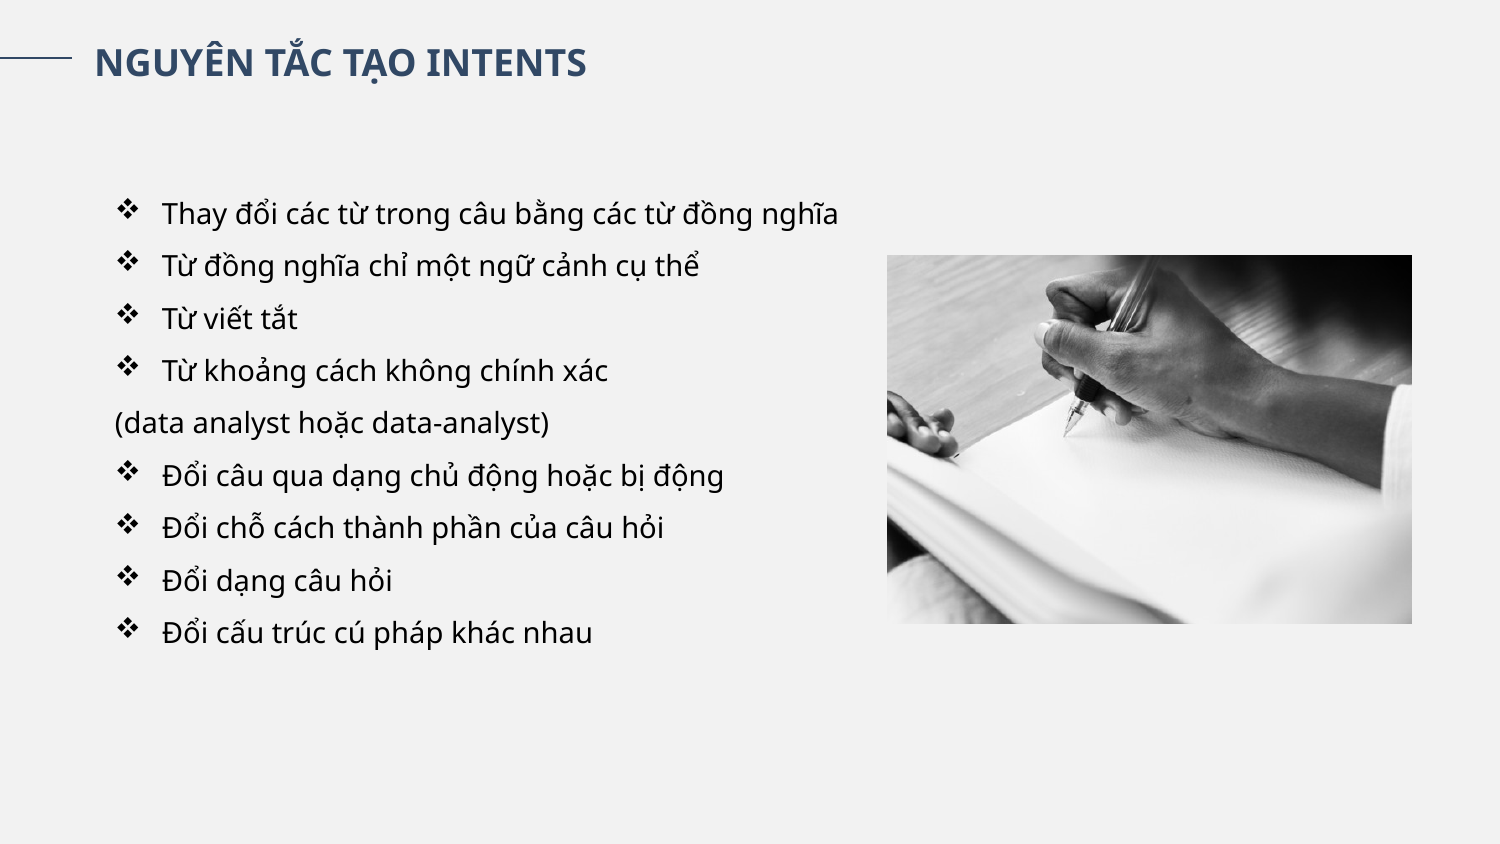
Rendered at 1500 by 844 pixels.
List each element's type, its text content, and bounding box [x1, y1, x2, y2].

text_box Thay đổi các từ trong câu bằng các từ đồng nghĩa Từ đồng nghĩa chỉ một ngữ cảnh cụ thể Từ viết tắt Từ khoảng cách không chính xác (data analyst hoặc data-analyst) Đổi câu qua dạng chủ động hoặc bị động Đổi chỗ cách thành phần của câu hỏi Đổi dạng câu hỏi Đổi cấu trúc cú pháp khác nhau [100, 170, 863, 657]
picture [887, 254, 1413, 624]
text_box NGUYÊN TẮC TẠO INTENTS [79, 31, 635, 91]
